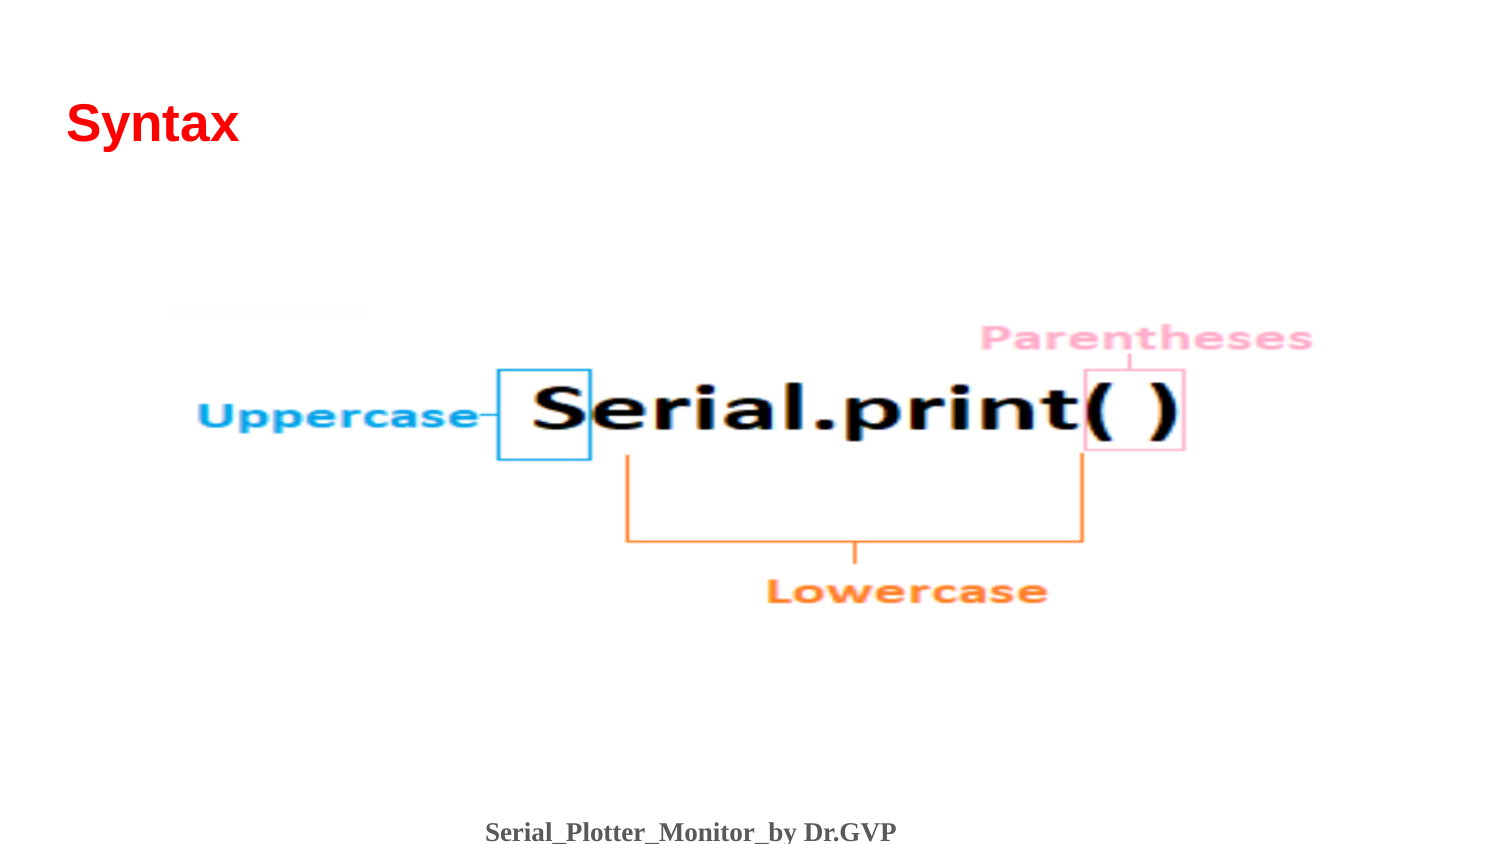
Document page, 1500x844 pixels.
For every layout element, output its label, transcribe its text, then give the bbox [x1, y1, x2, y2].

title Syntax [51, 72, 1449, 167]
picture [169, 304, 1330, 672]
